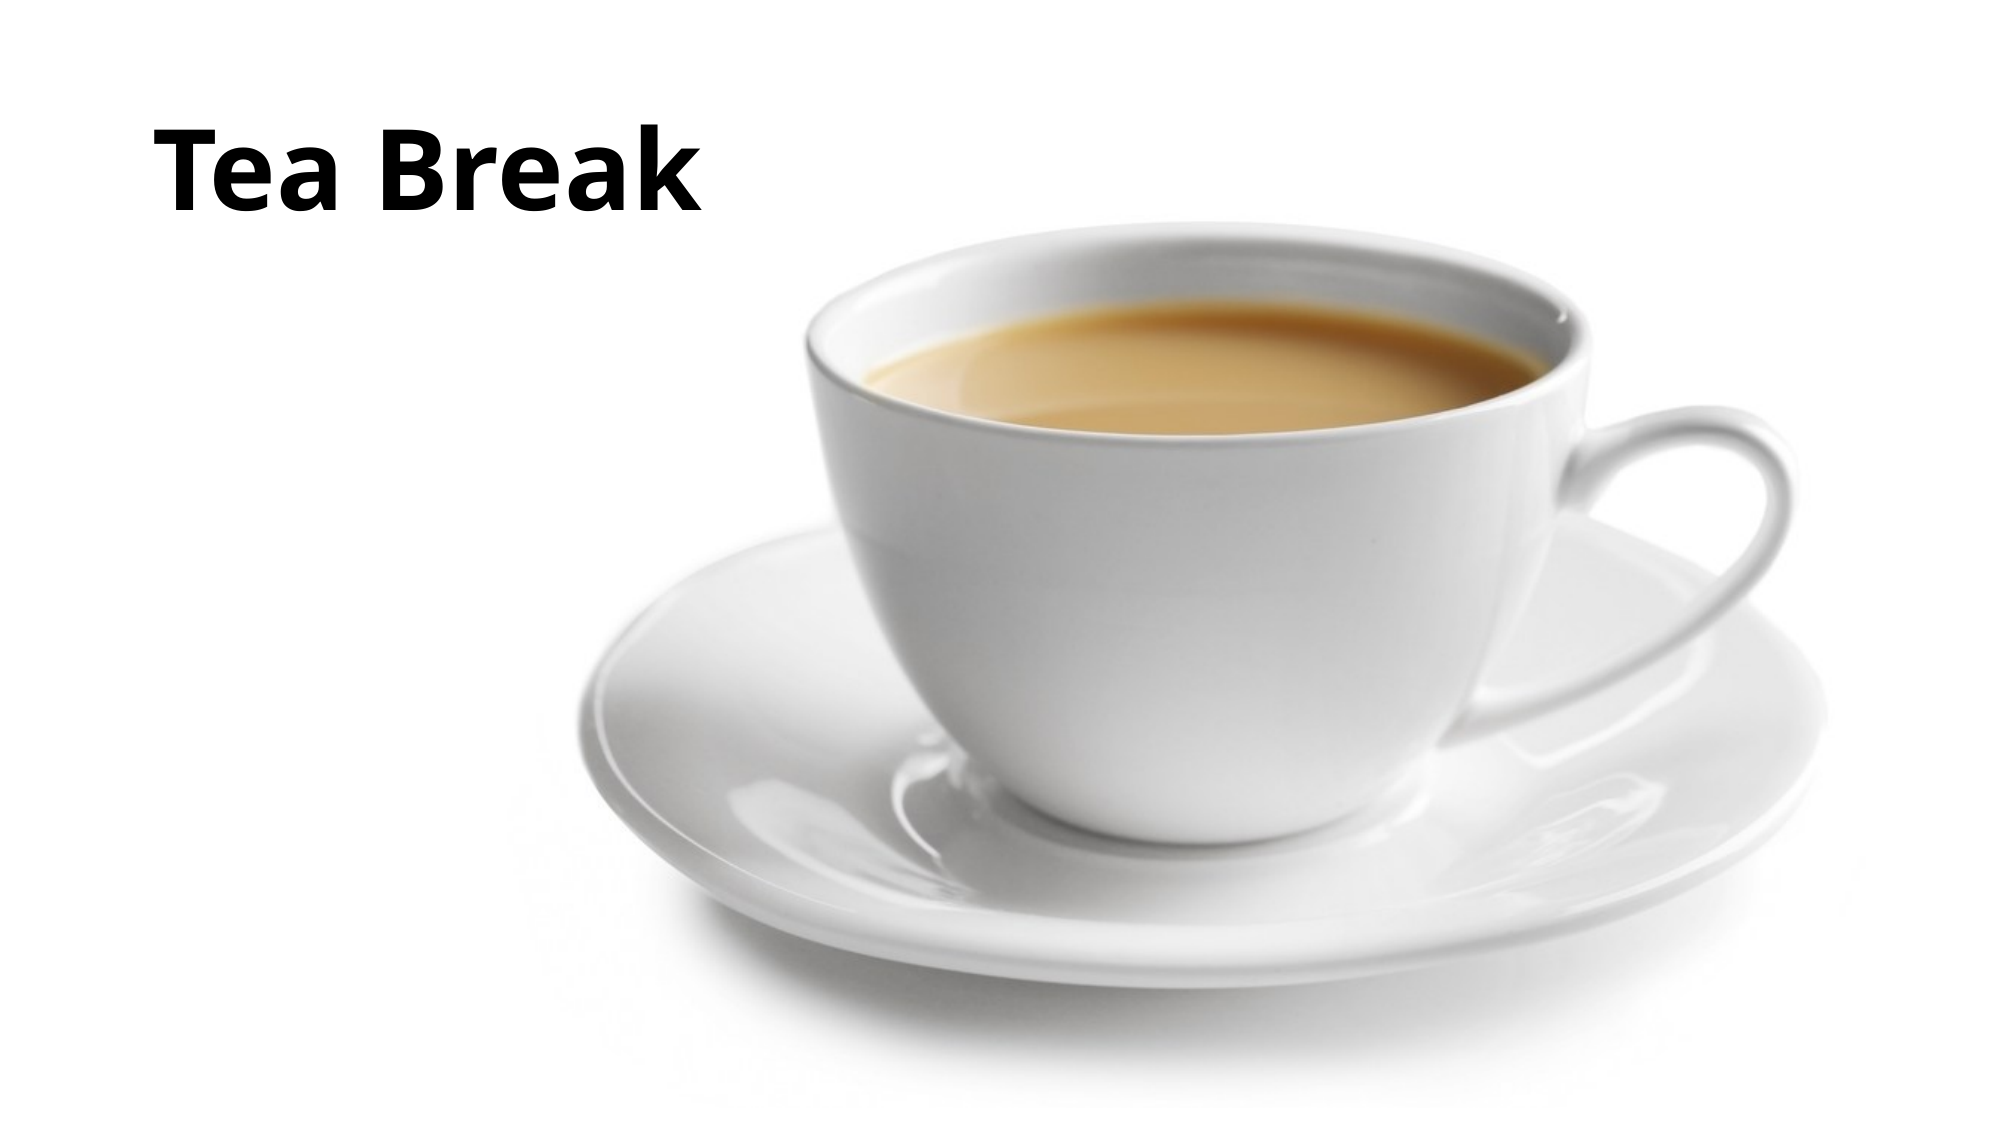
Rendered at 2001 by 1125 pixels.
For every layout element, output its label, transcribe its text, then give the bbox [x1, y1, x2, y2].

picture [466, 119, 1953, 1108]
title Tea Break [137, 59, 1863, 278]
